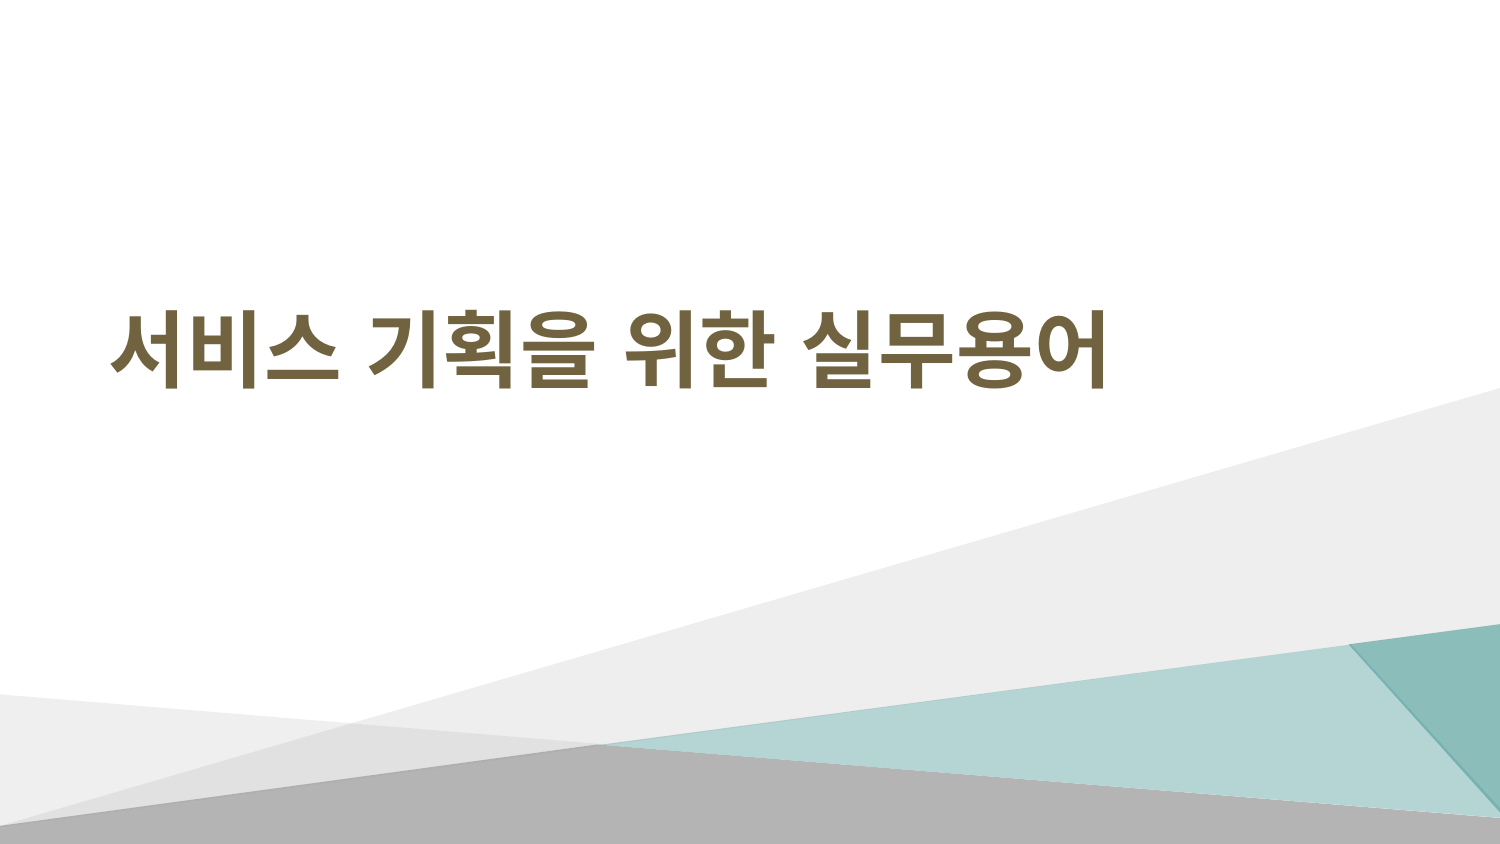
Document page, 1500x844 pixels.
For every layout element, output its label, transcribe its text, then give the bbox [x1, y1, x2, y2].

title 서비스 기획을 위한 실무용어 [93, 290, 1369, 405]
